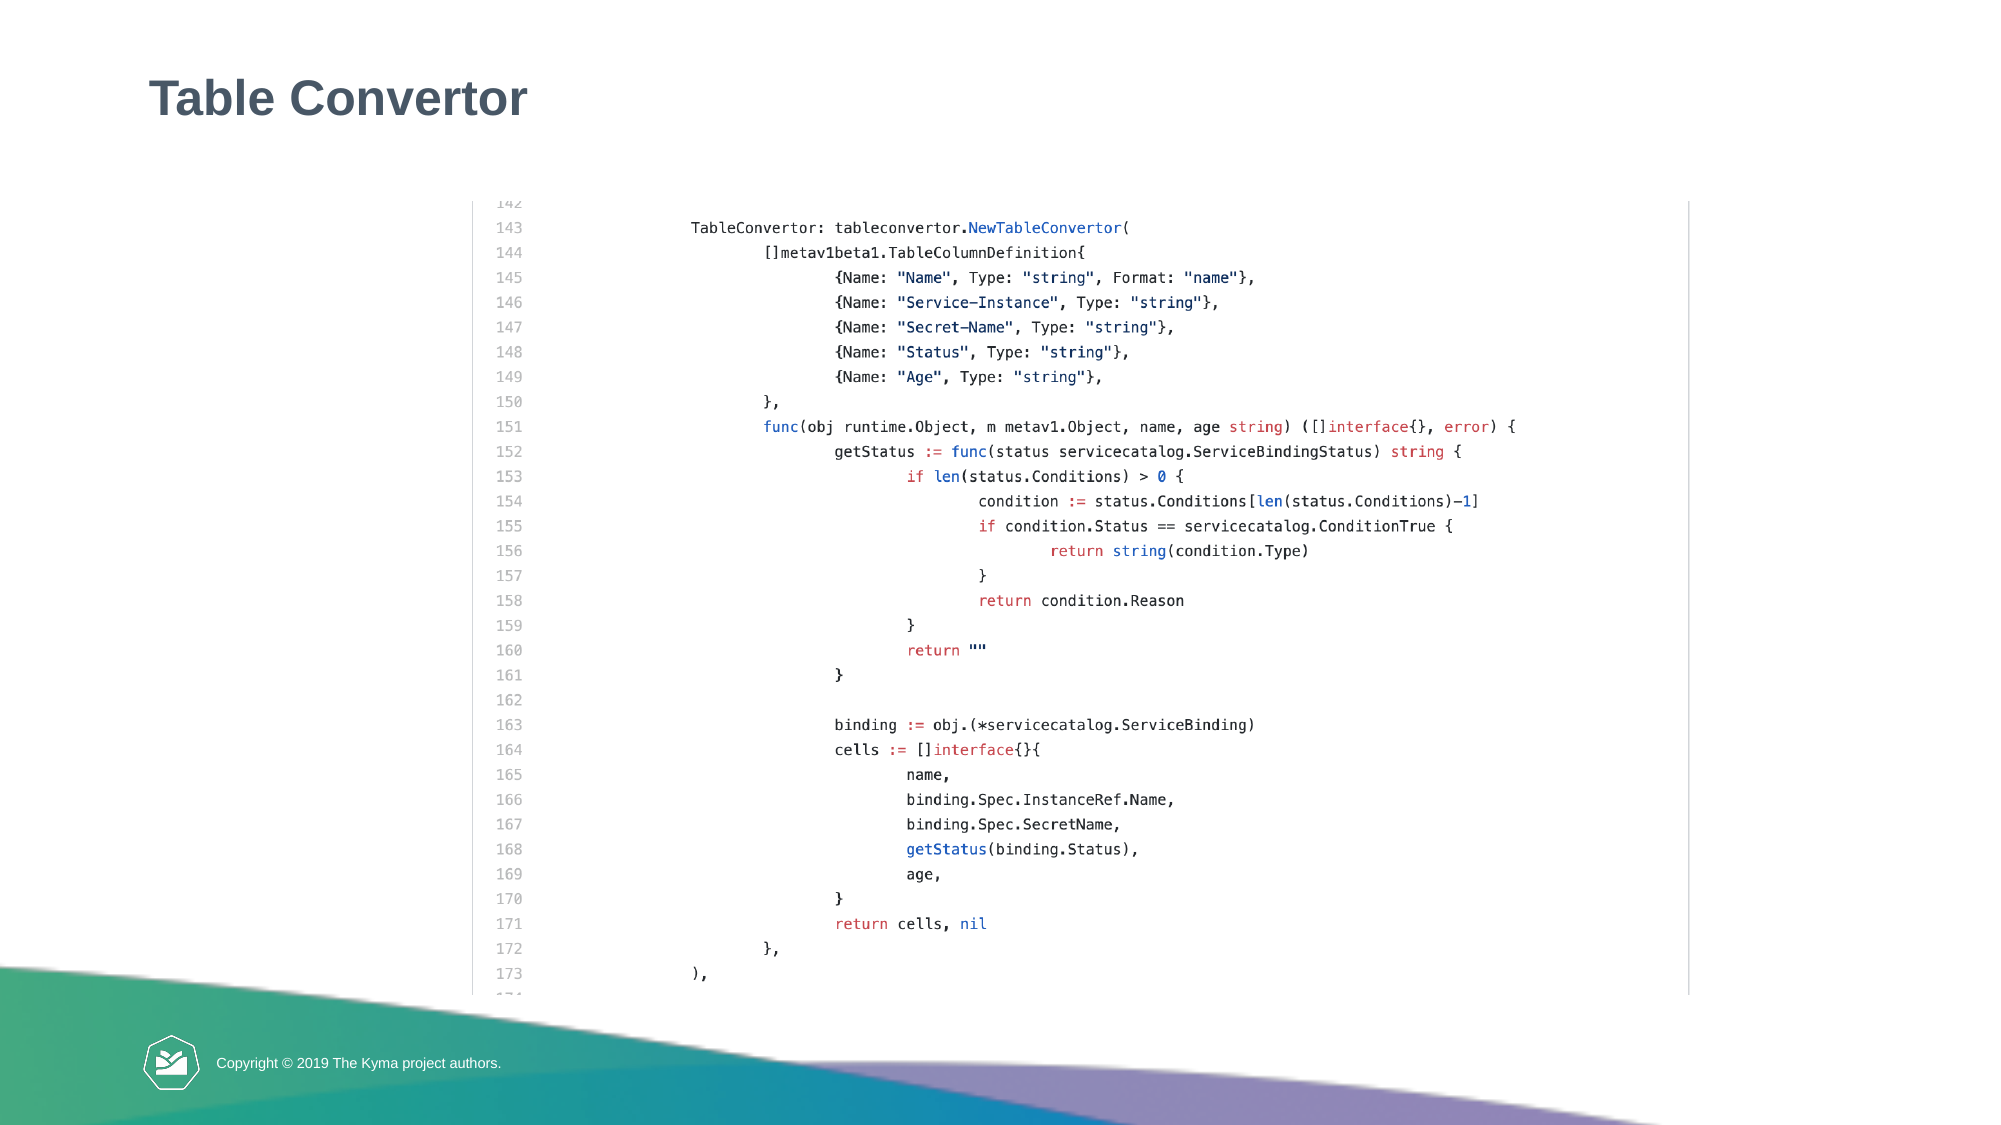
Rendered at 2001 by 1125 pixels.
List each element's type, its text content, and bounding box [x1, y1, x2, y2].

picture [0, 201, 2001, 1125]
title Table Convertor [137, 59, 1863, 278]
